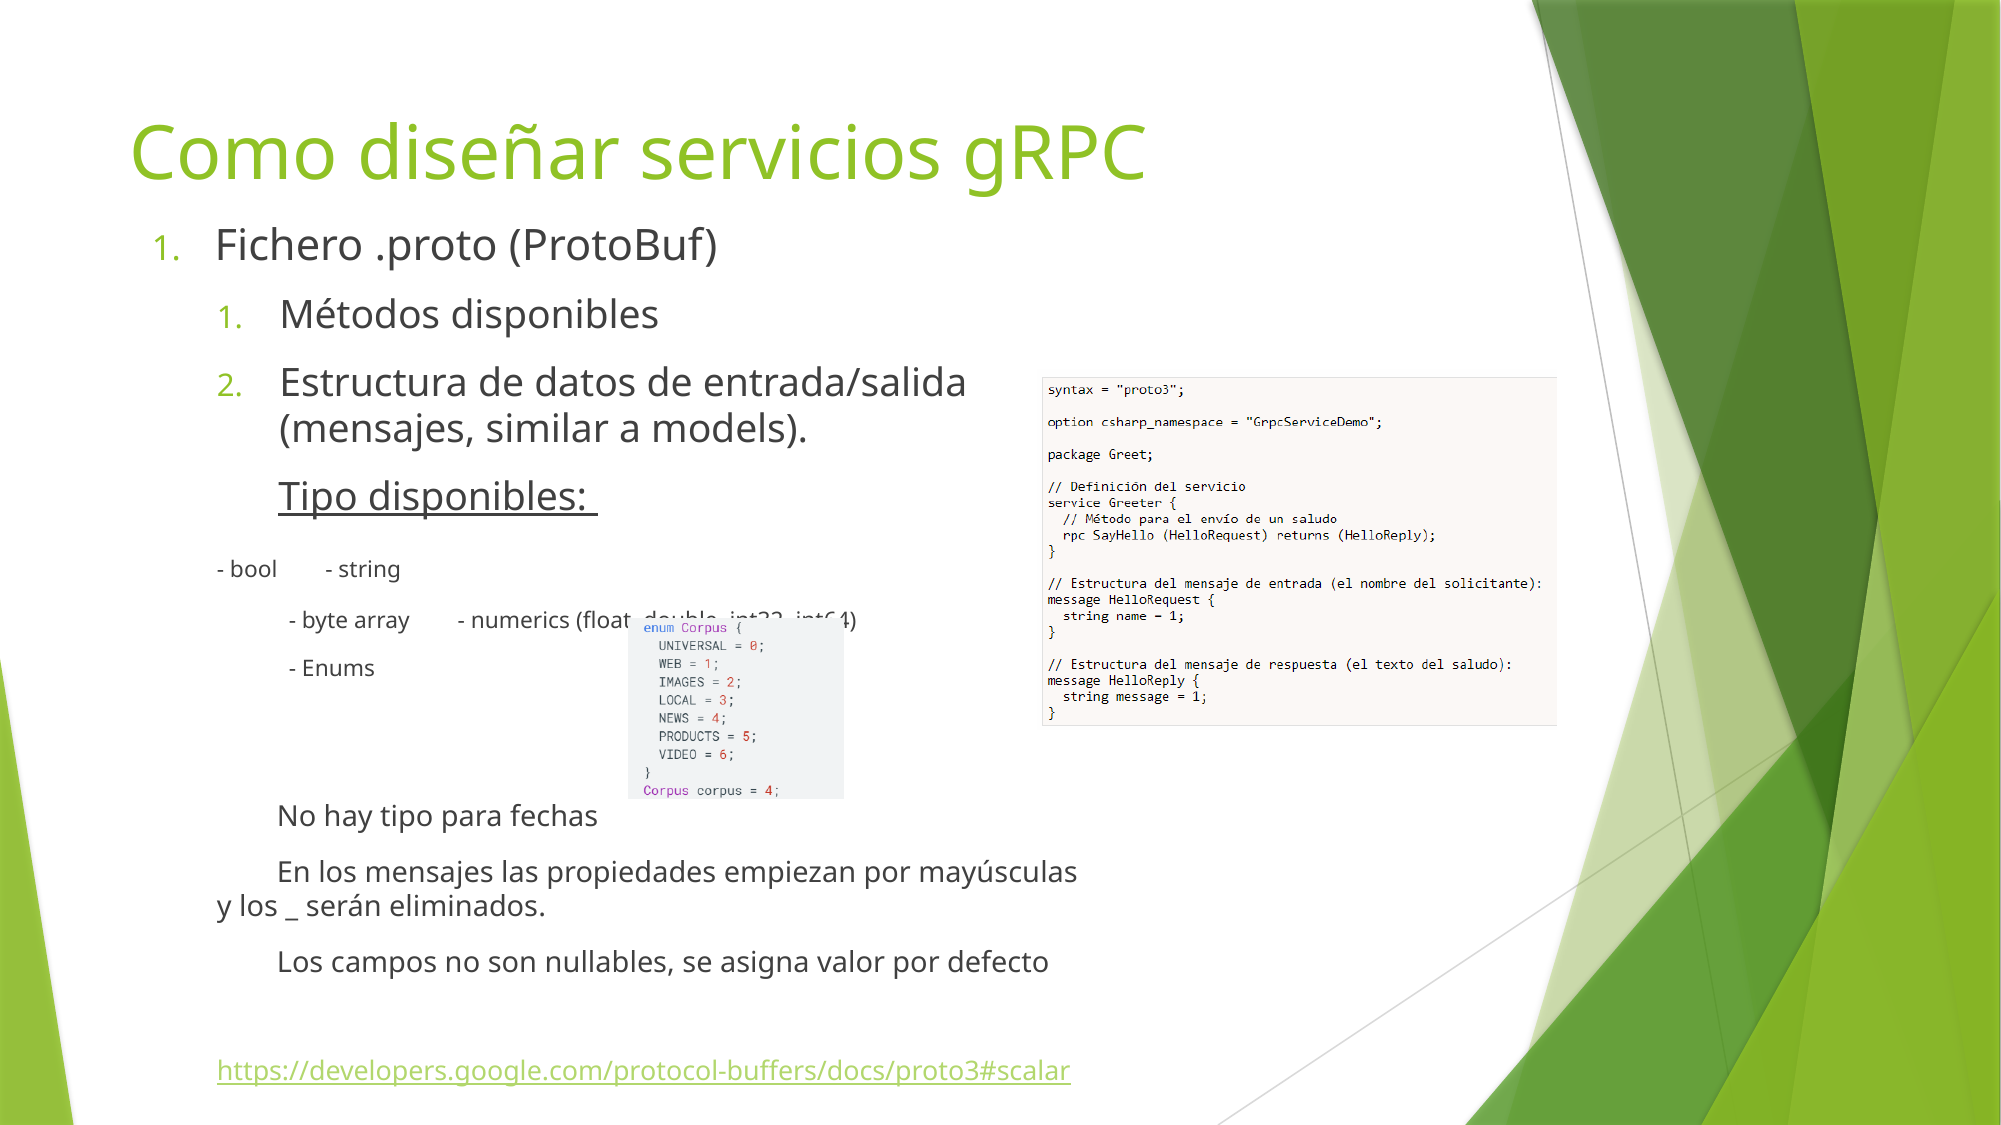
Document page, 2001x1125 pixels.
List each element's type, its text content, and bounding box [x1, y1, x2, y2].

list Fichero .proto (ProtoBuf) Métodos disponibles Estructura de datos de entrada/salida (mensajes, similar a models). Tipo disponibles: - bool - string - byte array - numerics (float, double, int32, int64) - Enums No hay tipo para fechas En los mensajes las propiedades empiezan por mayúsculas y los _ serán eliminados. Los campos no son nullables, se asigna valor por defecto https://developers.google.com/protocol-buffers/docs/proto3#scalar [136, 209, 1112, 1103]
title Como diseñar servicios gRPC [114, 97, 1173, 260]
picture [628, 618, 845, 800]
picture [1037, 369, 1558, 731]
